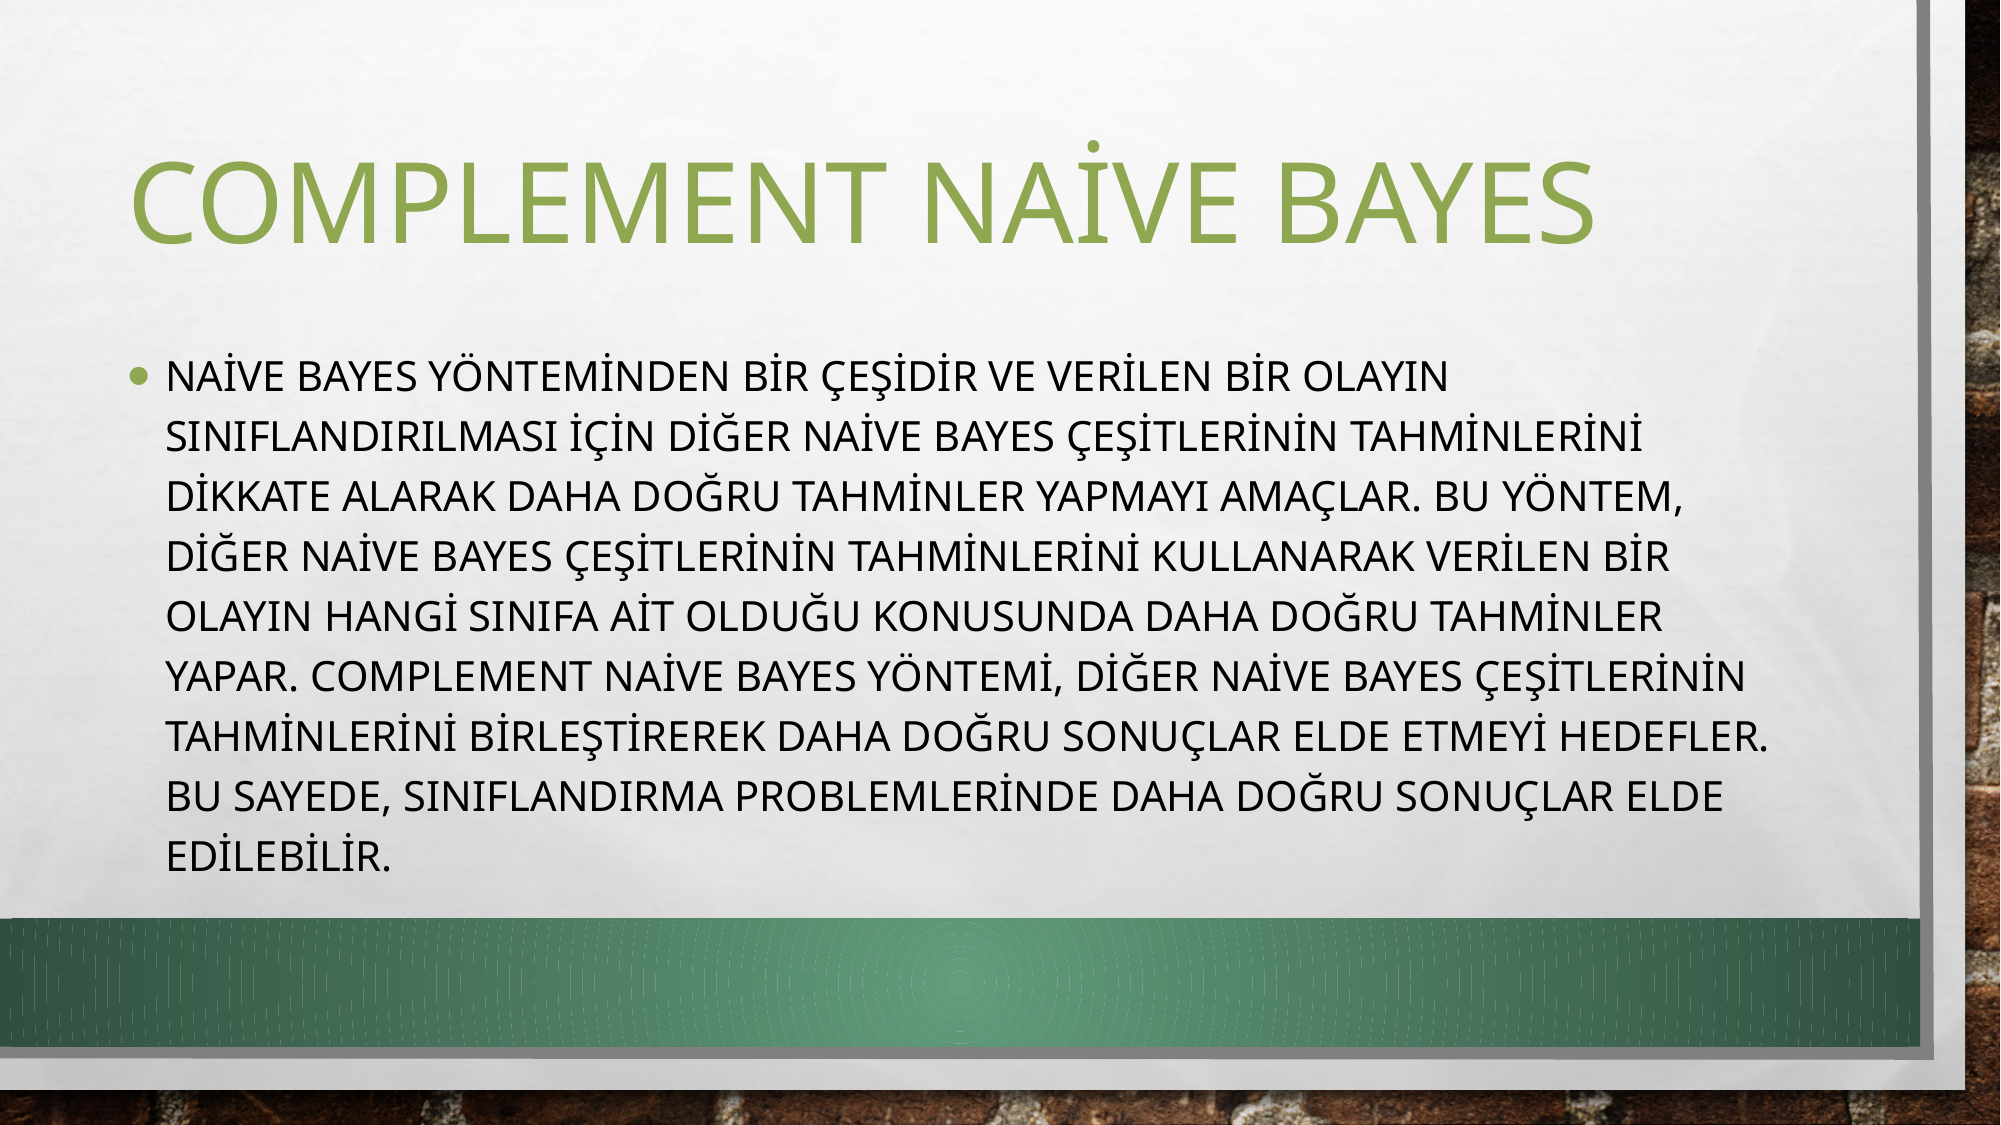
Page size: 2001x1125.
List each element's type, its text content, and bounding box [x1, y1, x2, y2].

list Naive bayes yönteminden bir çeşidir ve verilen bir olayın sınıflandırılması için diğer naive bayes çeşitlerinin tahminlerini dikkate alarak daha doğru tahminler yapmayı amaçlar. Bu yöntem, diğer naive bayes çeşitlerinin tahminlerini kullanarak verilen bir olayın hangi sınıfa ait olduğu konusunda daha doğru tahminler yapar. Complement naive bayes yöntemi, diğer naive bayes çeşitlerinin tahminlerini birleştirerek daha doğru sonuçlar elde etmeyi hedefler. Bu sayede, sınıflandırma problemlerinde daha doğru sonuçlar elde edilebilir. [112, 338, 1818, 882]
title Complement naive bayes [112, 112, 1818, 302]
picture [0, 0, 2000, 1125]
